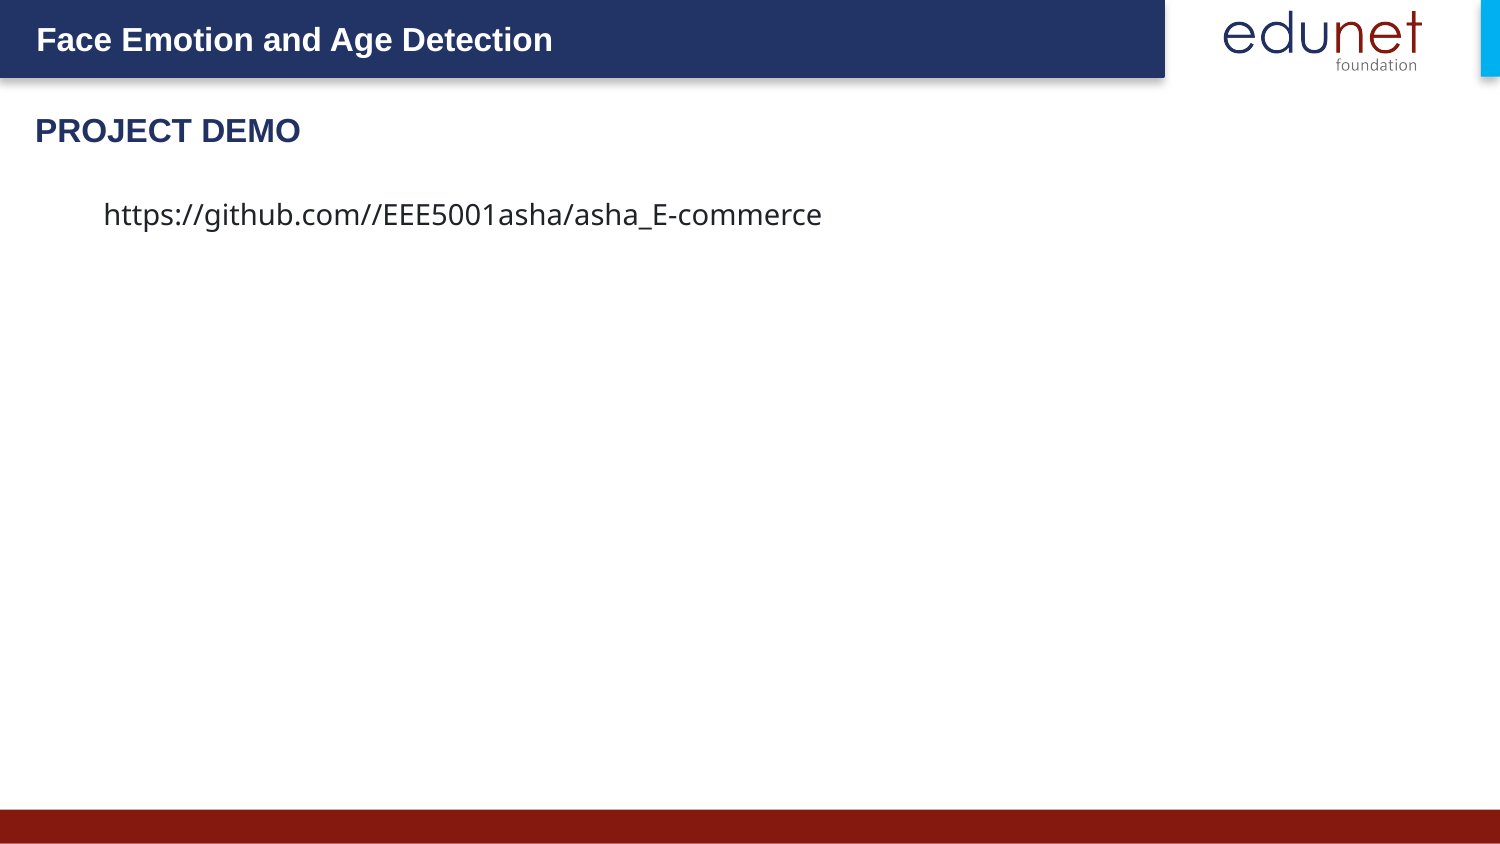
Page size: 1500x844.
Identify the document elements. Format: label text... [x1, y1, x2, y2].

picture [1219, 8, 1424, 75]
text_box https://github.com//EEE5001asha/asha_E-commerce [88, 189, 849, 239]
text_box PROJECT DEMO [20, 94, 750, 147]
